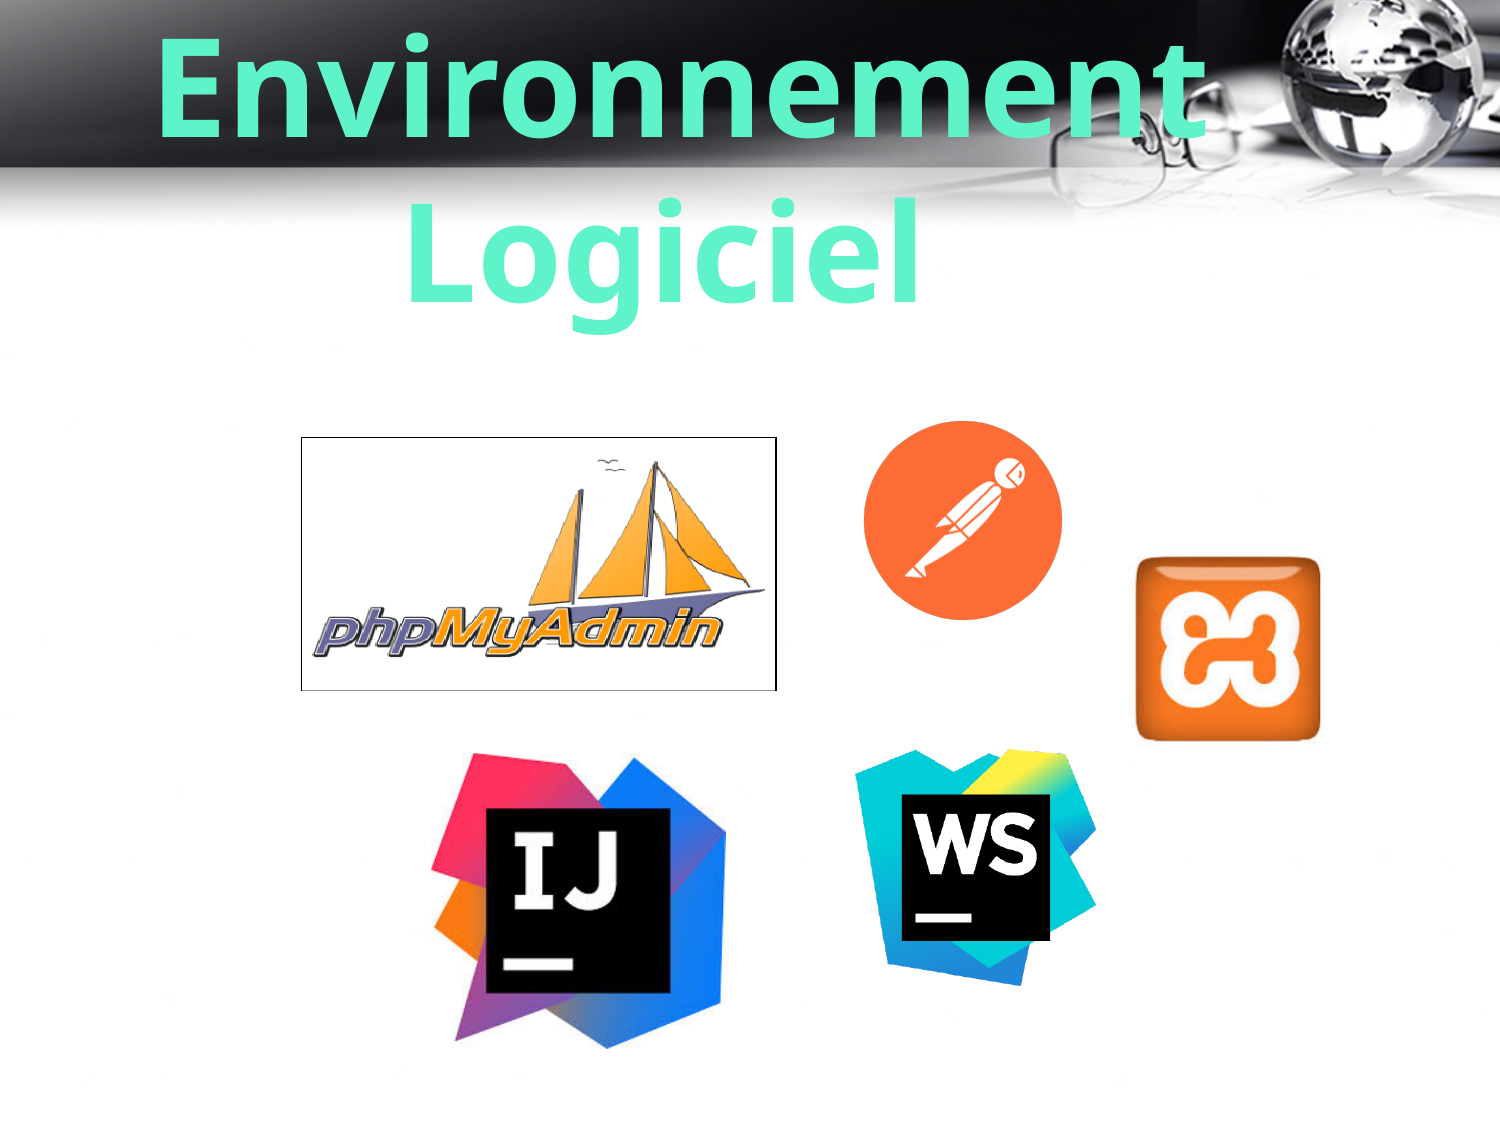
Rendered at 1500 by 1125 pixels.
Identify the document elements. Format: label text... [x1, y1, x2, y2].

picture [0, 0, 1500, 1125]
text_box Environnement Logiciel [0, 0, 1427, 338]
